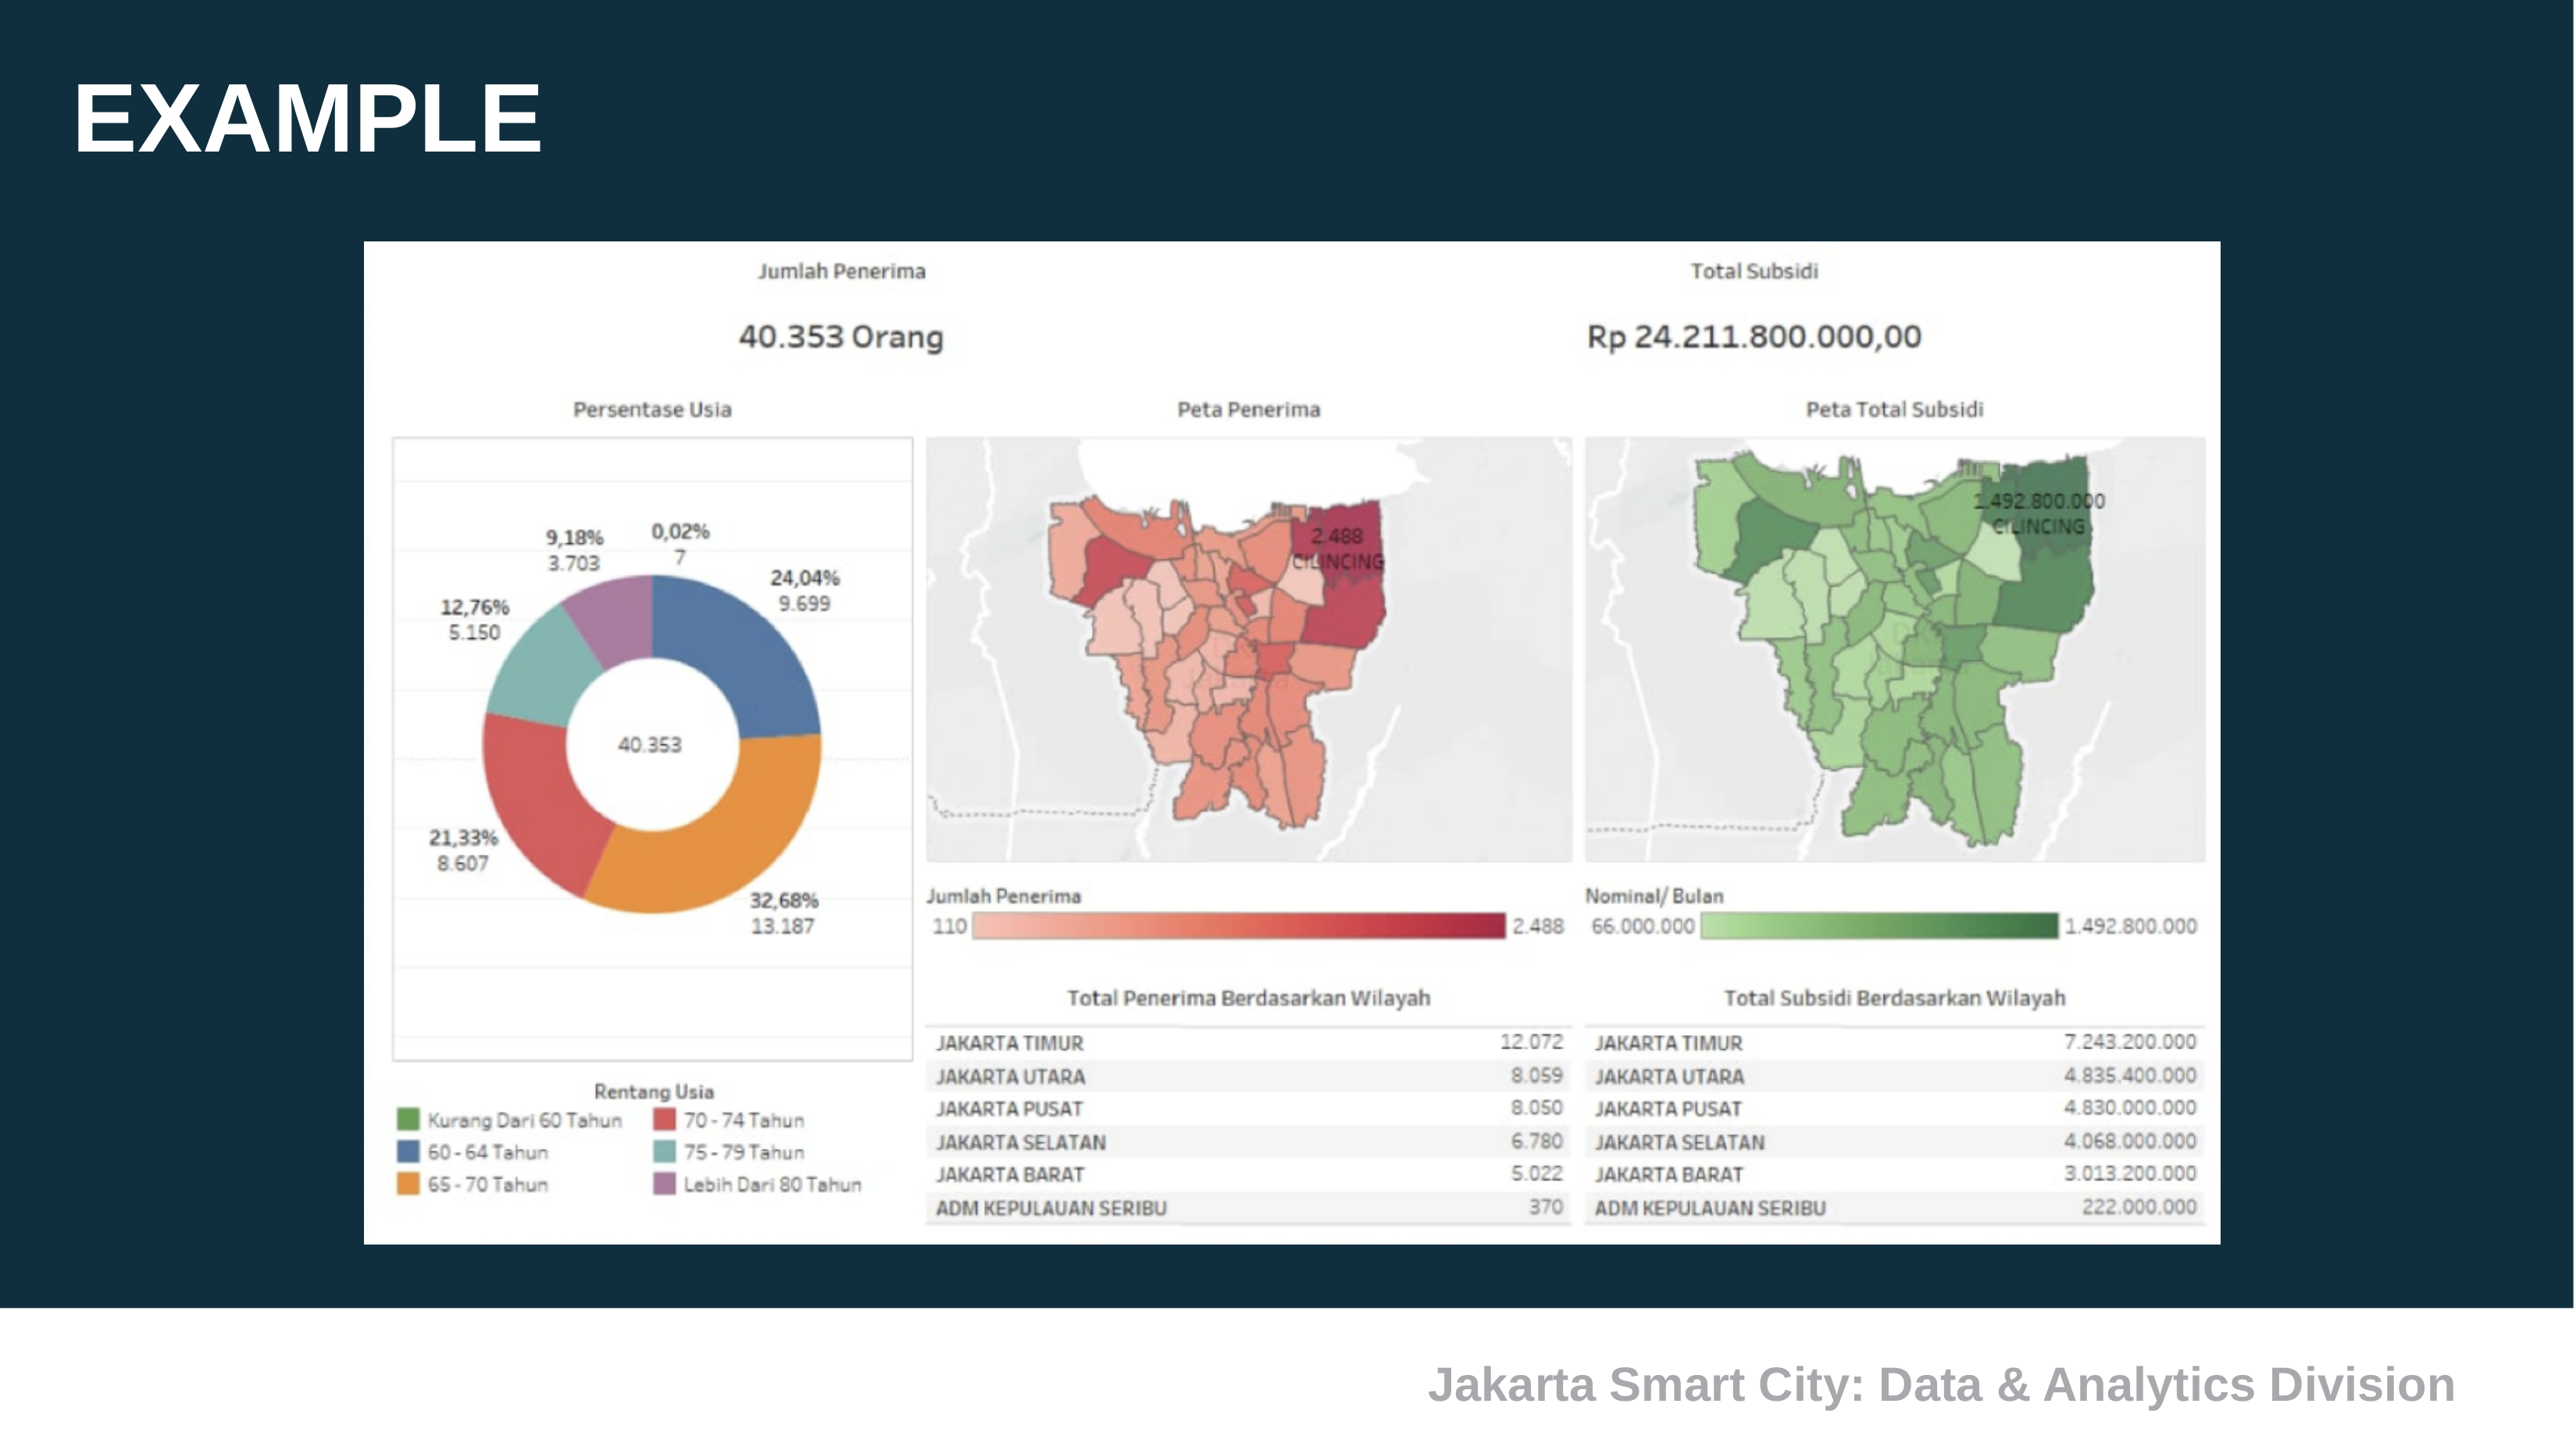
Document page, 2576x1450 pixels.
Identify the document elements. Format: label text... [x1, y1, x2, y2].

picture [363, 241, 2221, 1245]
title EXAMPLE [73, 54, 2518, 202]
footer Jakarta Smart City: Data & Analytics Division [1426, 1348, 2576, 1450]
